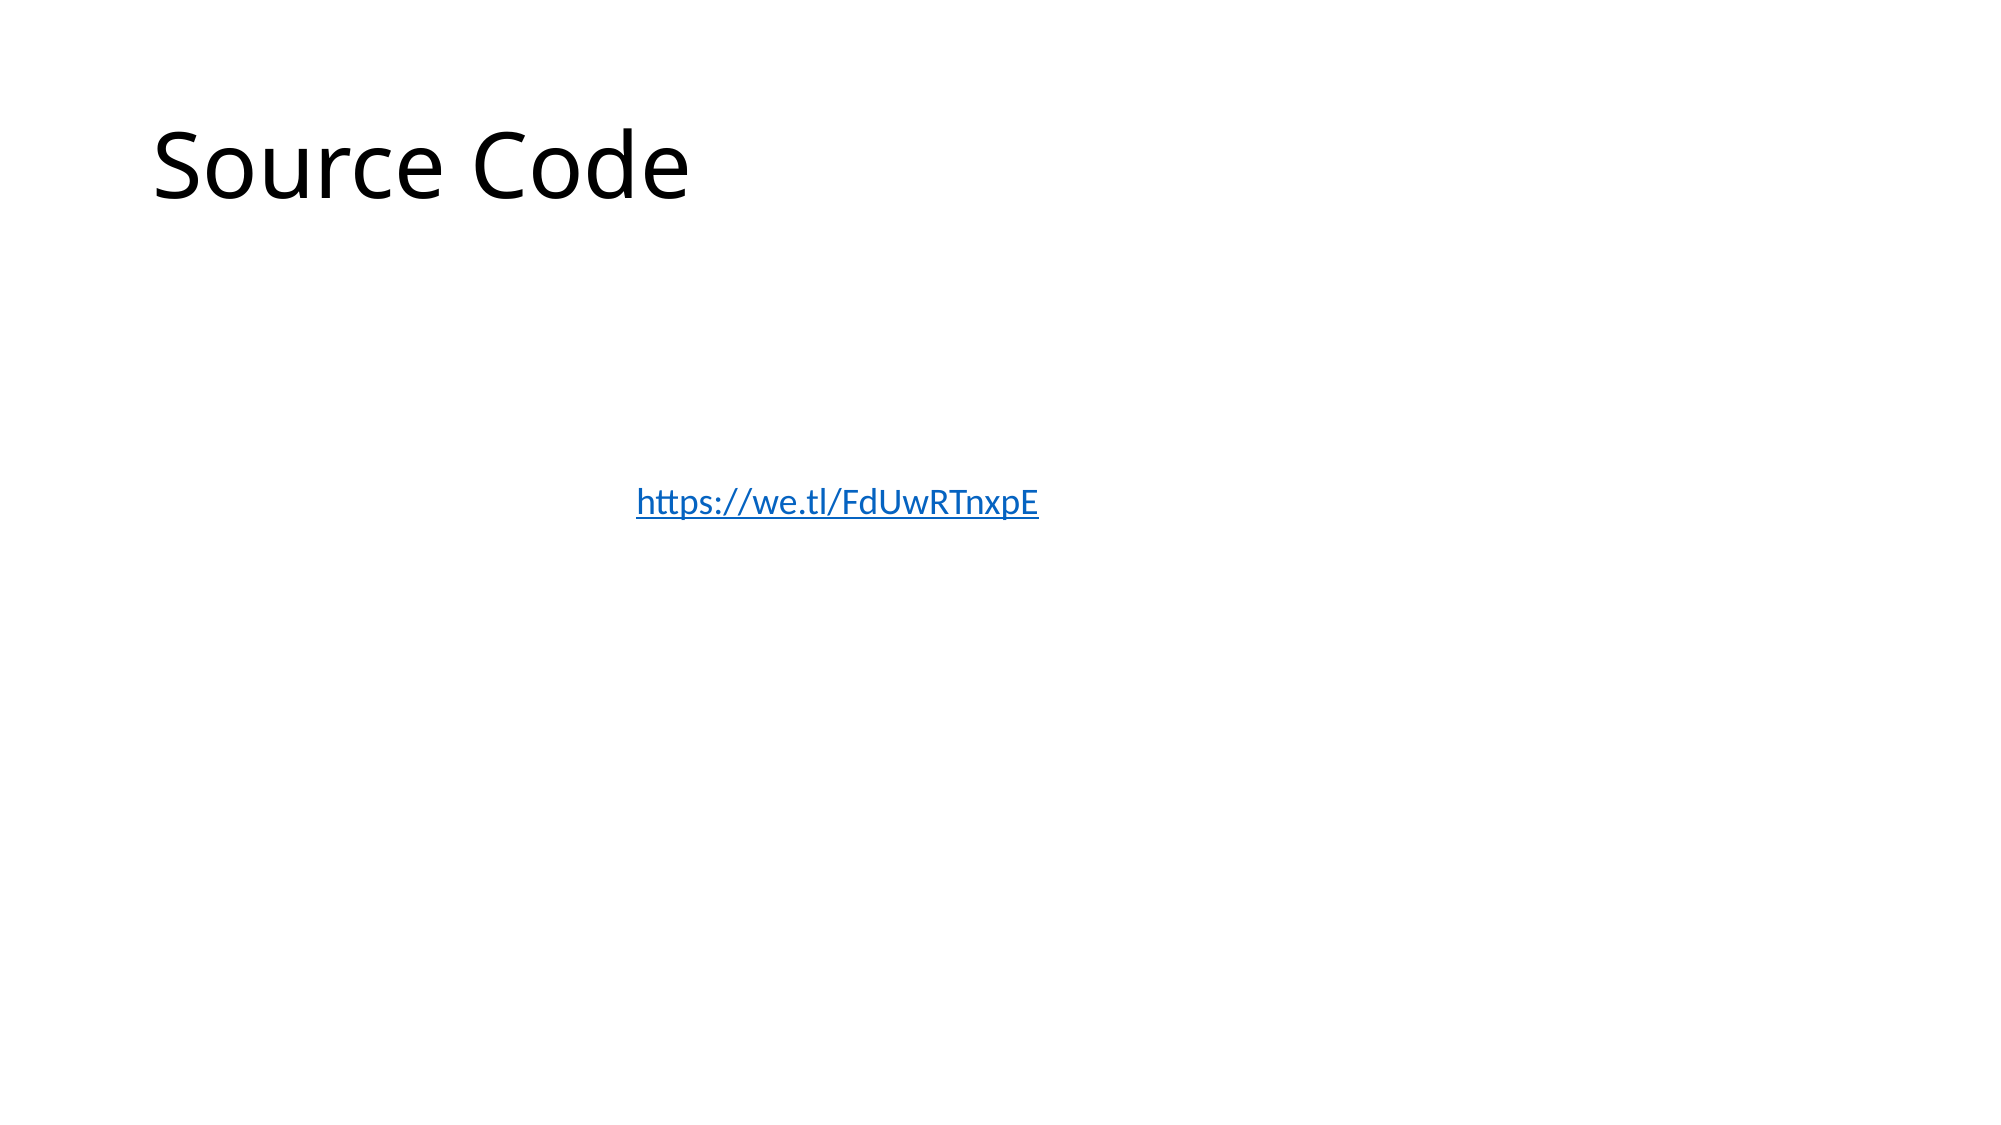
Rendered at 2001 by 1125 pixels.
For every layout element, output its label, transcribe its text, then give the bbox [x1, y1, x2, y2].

title Source Code [137, 59, 1863, 278]
text_box https://we.tl/FdUwRTnxpE [621, 469, 1233, 574]
